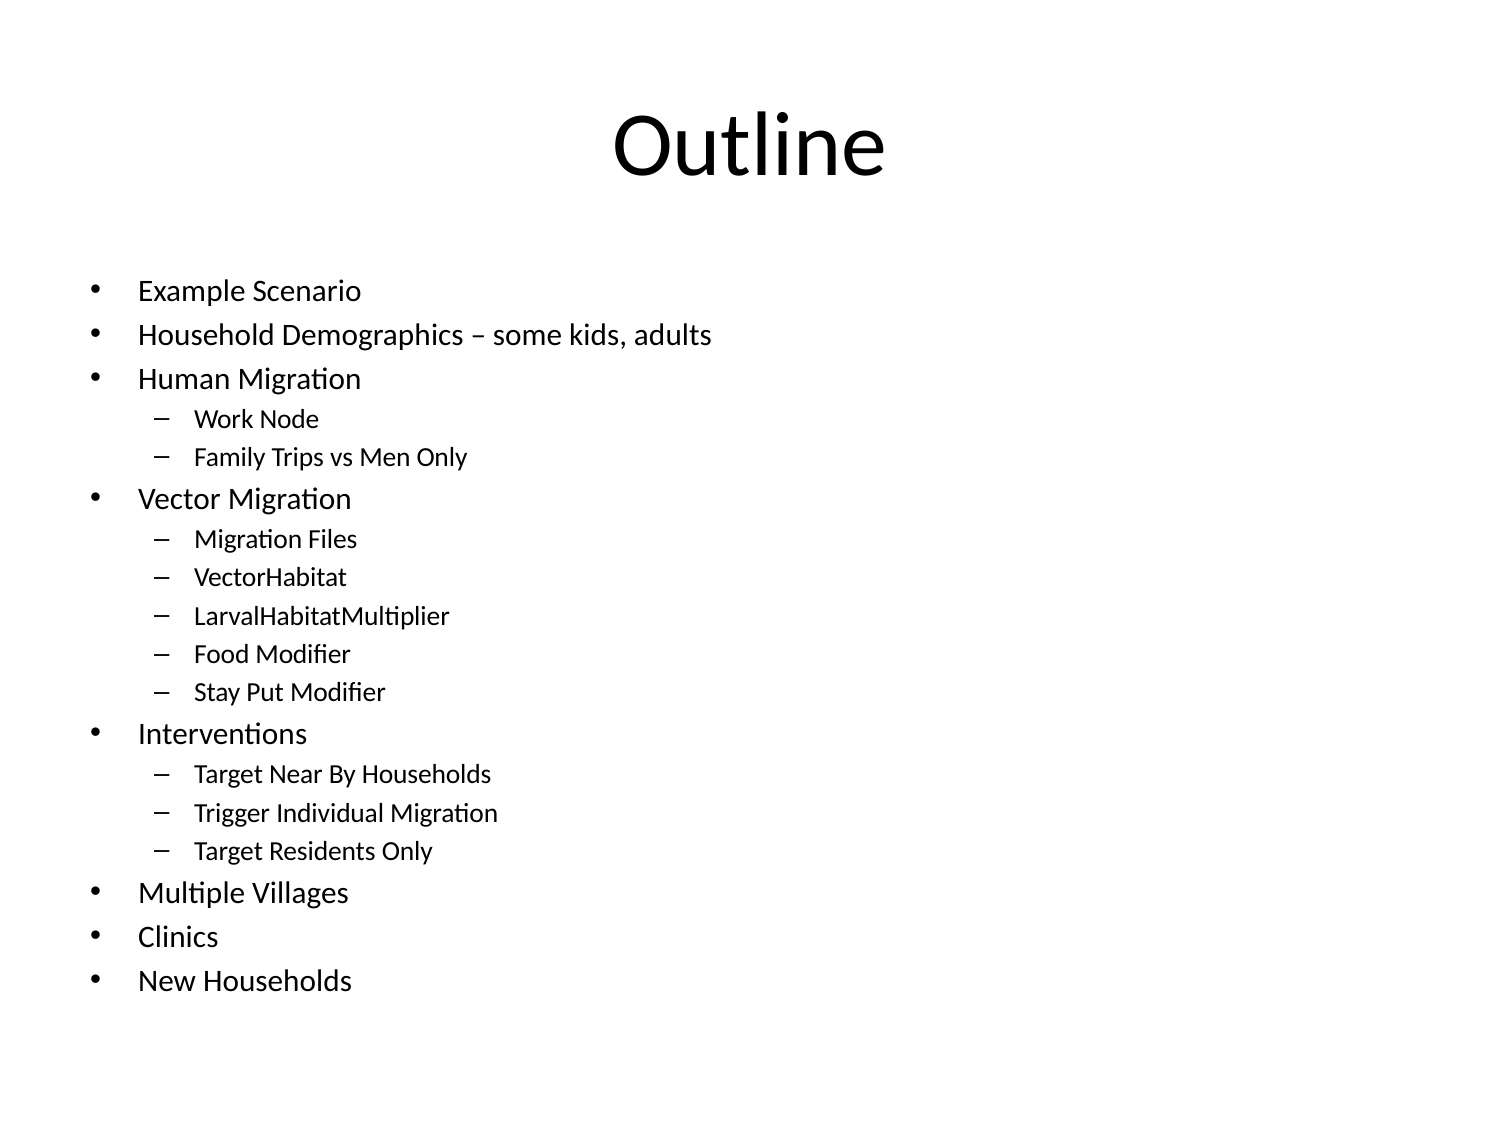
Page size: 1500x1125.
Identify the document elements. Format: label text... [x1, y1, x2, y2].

list Example Scenario Household Demographics – some kids, adults Human Migration Work Node Family Trips vs Men Only Vector Migration Migration Files VectorHabitat LarvalHabitatMultiplier Food Modifier Stay Put Modifier Interventions Target Near By Households Trigger Individual Migration Target Residents Only Multiple Villages Clinics New Households [75, 262, 1425, 1005]
title Outline [75, 45, 1425, 233]
